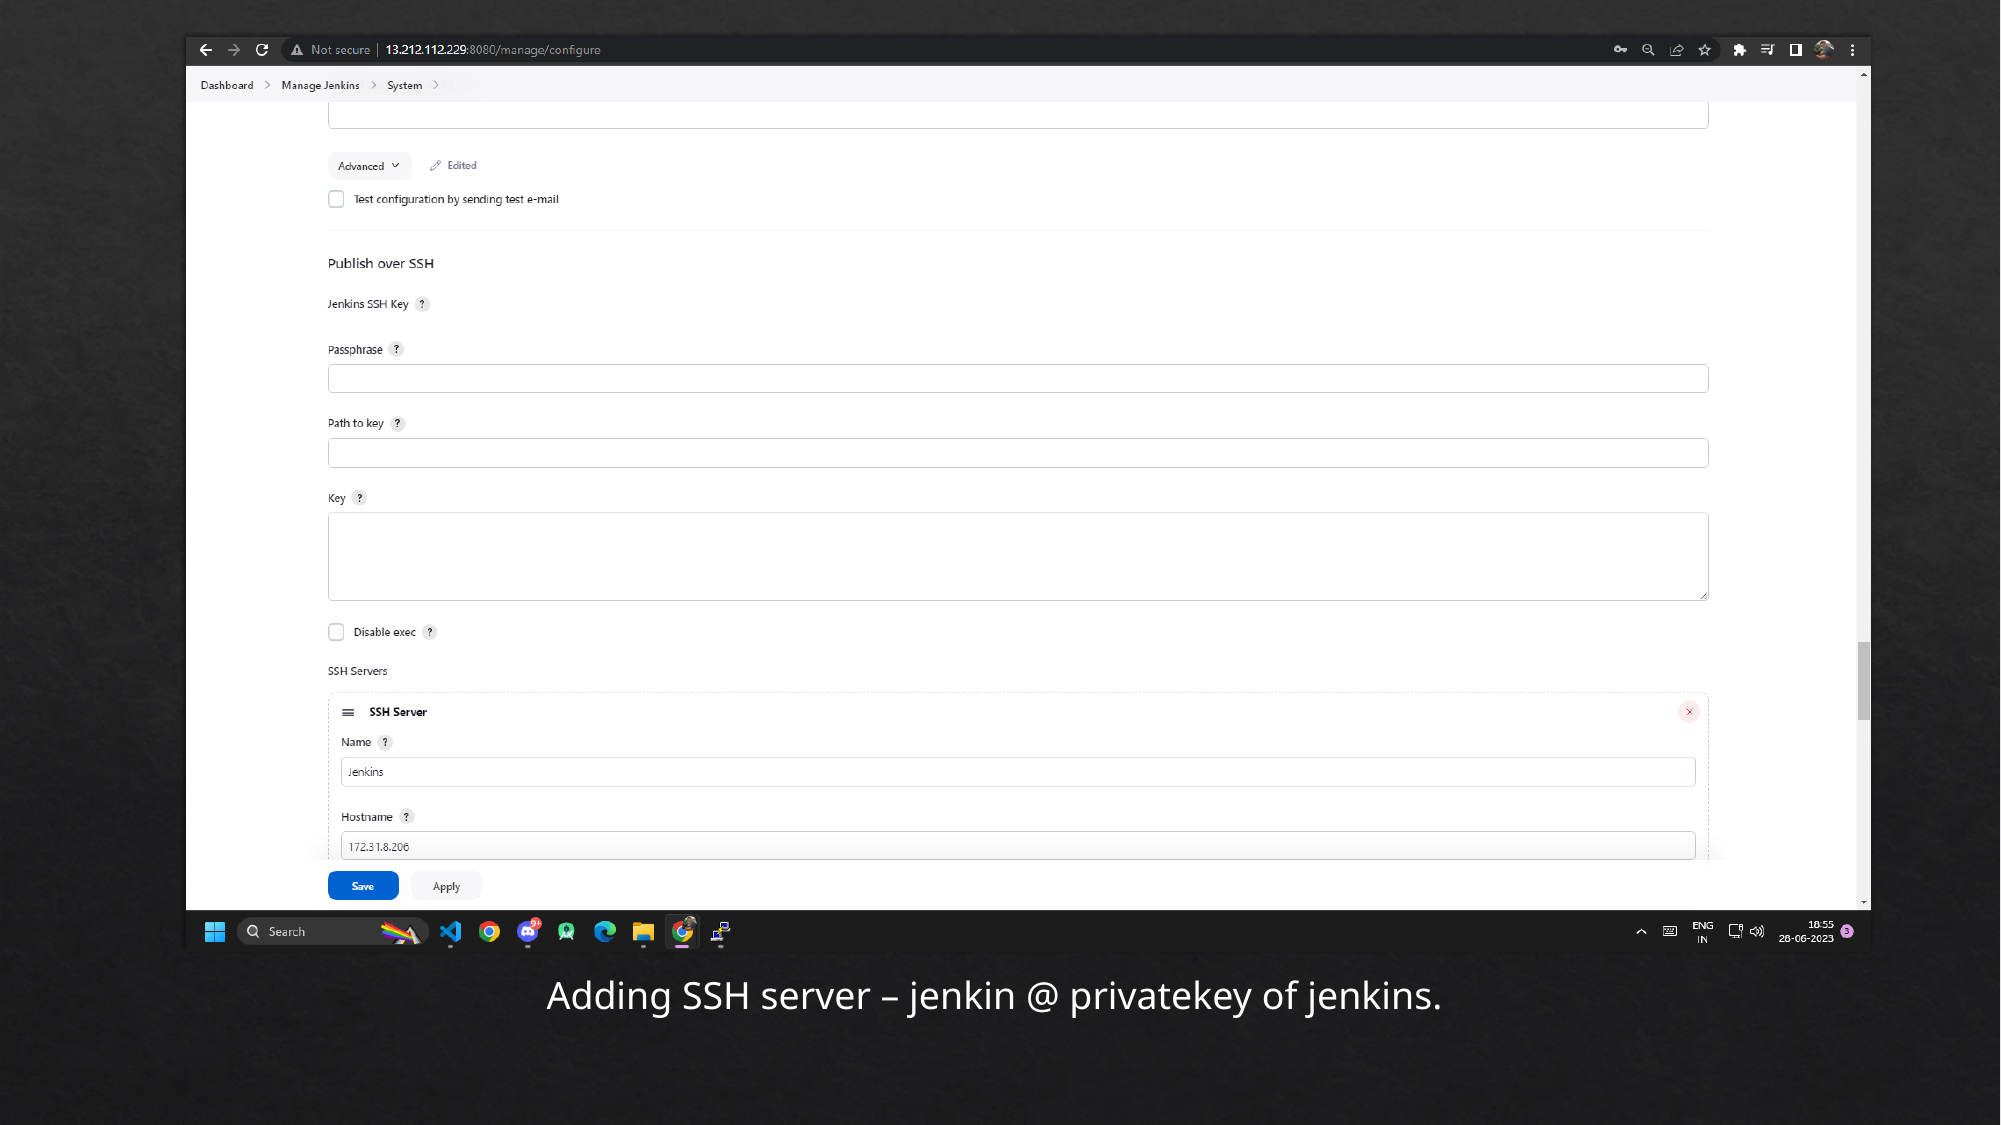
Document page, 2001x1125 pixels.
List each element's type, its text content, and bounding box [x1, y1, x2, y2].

text_box Adding SSH server – jenkin @ privatekey of jenkins. [531, 964, 1468, 1025]
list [185, 36, 1872, 952]
